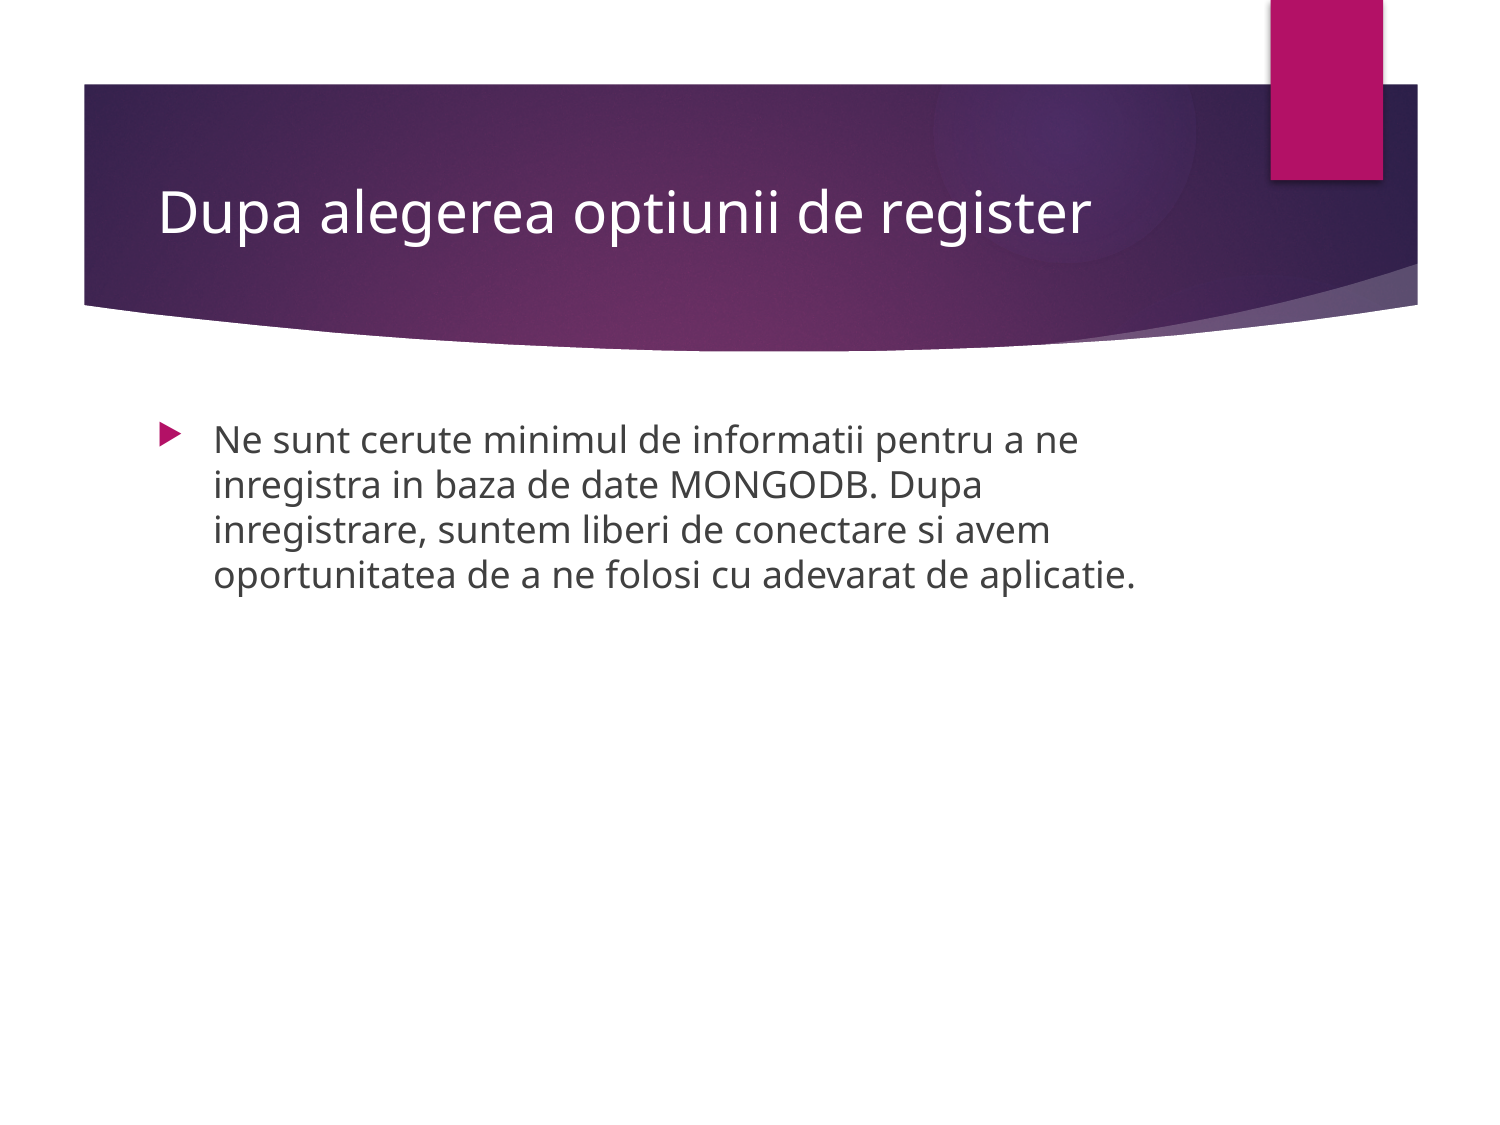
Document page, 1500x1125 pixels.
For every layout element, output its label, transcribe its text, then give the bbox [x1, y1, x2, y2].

list Ne sunt cerute minimul de informatii pentru a ne inregistra in baza de date MONGODB. Dupa inregistrare, suntem liberi de conectare si avem oportunitatea de a ne folosi cu adevarat de aplicatie. [141, 408, 1183, 988]
title Dupa alegerea optiunii de register [142, 152, 1183, 269]
